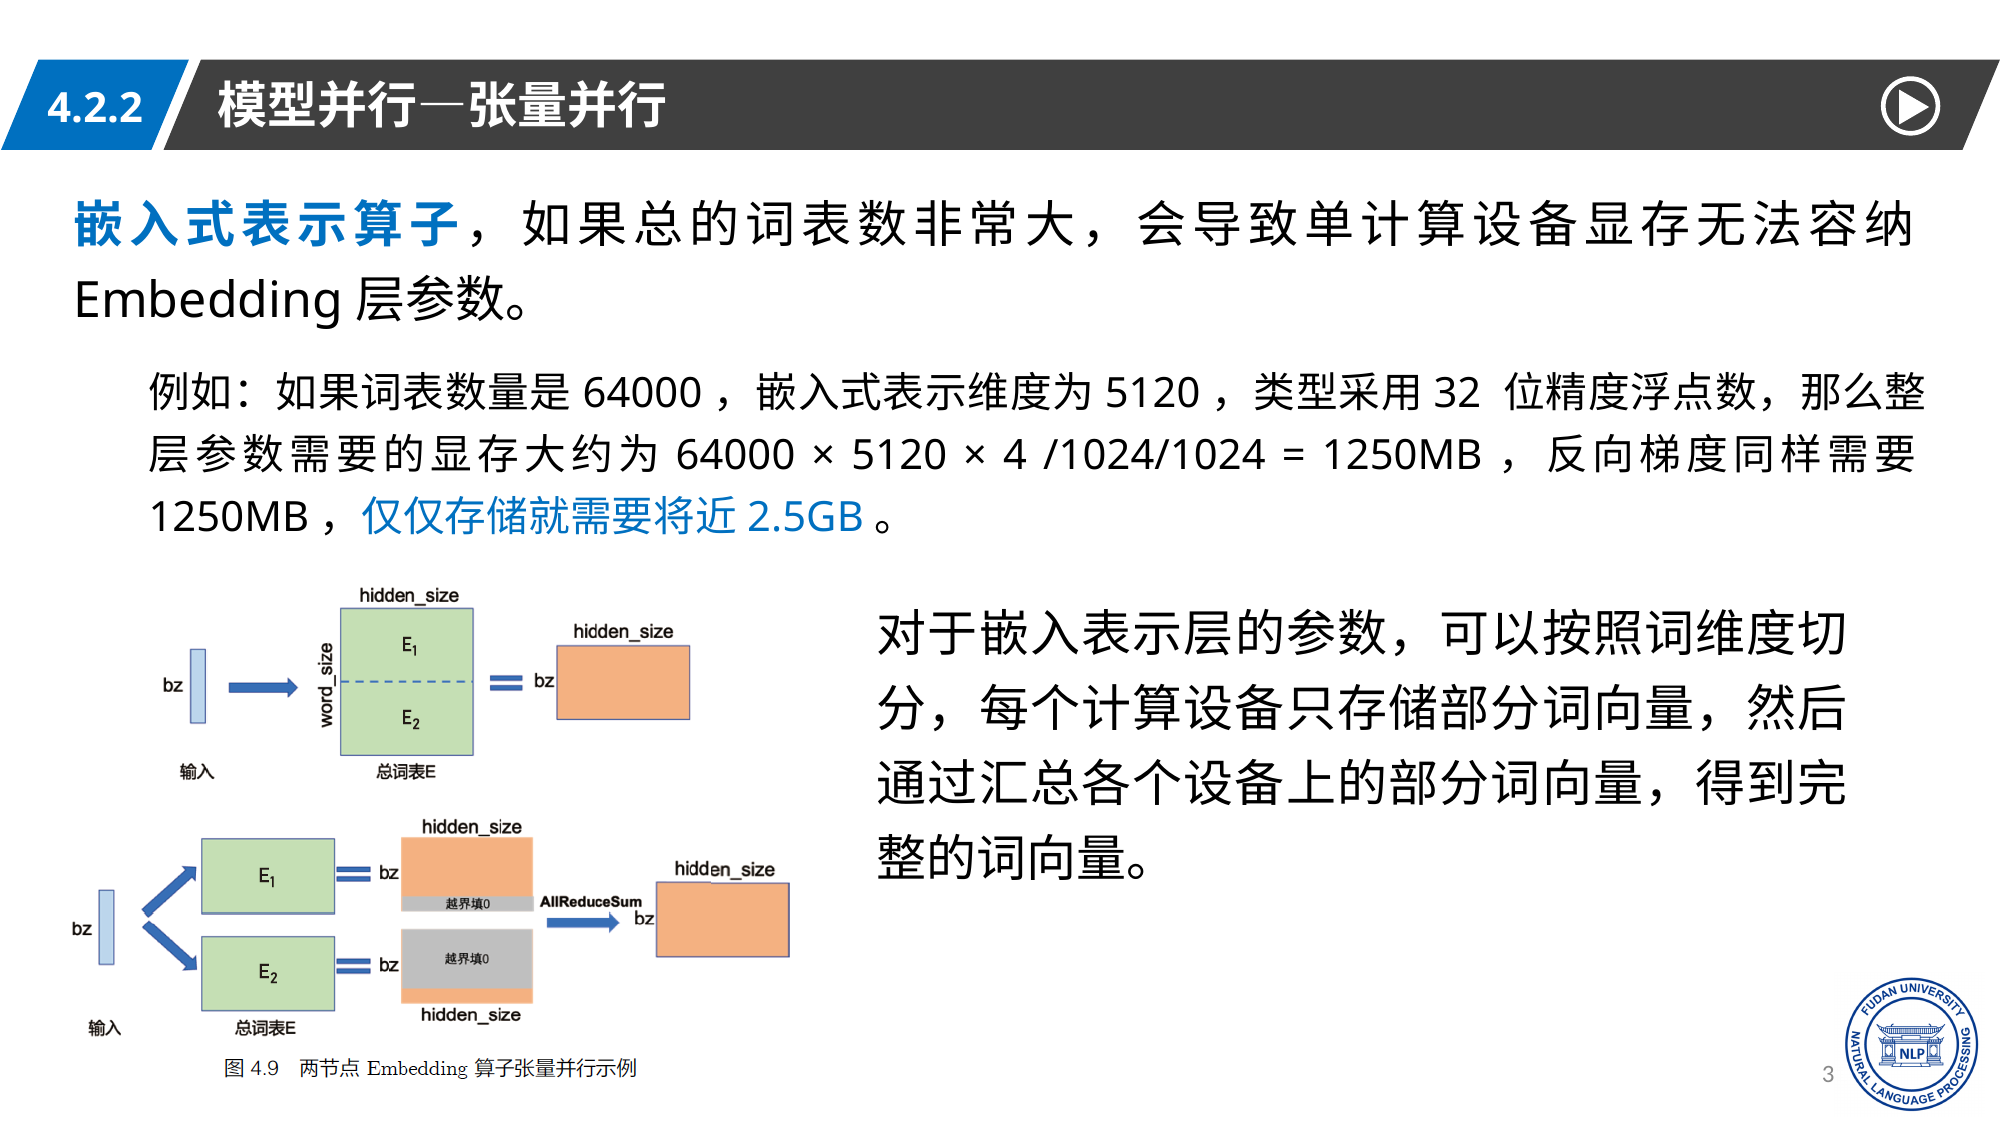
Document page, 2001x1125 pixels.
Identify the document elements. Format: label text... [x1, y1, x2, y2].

text_box [32, 59, 189, 120]
text_box 4.2.2 [26, 73, 164, 138]
text_box [163, 59, 2000, 150]
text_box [1883, 78, 1939, 134]
picture [1834, 972, 1985, 1117]
text_box [1, 89, 157, 150]
text_box 嵌入式表示算子，如果总的词表数非常大，会导致单计算设备显存无法容纳Embedding层参数。 例如：如果词表数量是64000，嵌入式表示维度为5120，类型采用32 位精度浮点数，那么整层参数需要的显存大约为64000 × 5120 × 4 /1024/1024 = 1250MB，反向梯度同样需要1250MB，仅仅存储就需要将近2.5GB。 [58, 170, 1942, 548]
picture [26, 566, 880, 1103]
text_box 模型并行—张量并行 [203, 66, 683, 142]
text_box 对于嵌入表示层的参数，可以按照词维度切分，每个计算设备只存储部分词向量，然后通过汇总各个设备上的部分词向量，得到完整的词向量。 [883, 579, 1863, 894]
slide_number 31 [1412, 1042, 1863, 1103]
